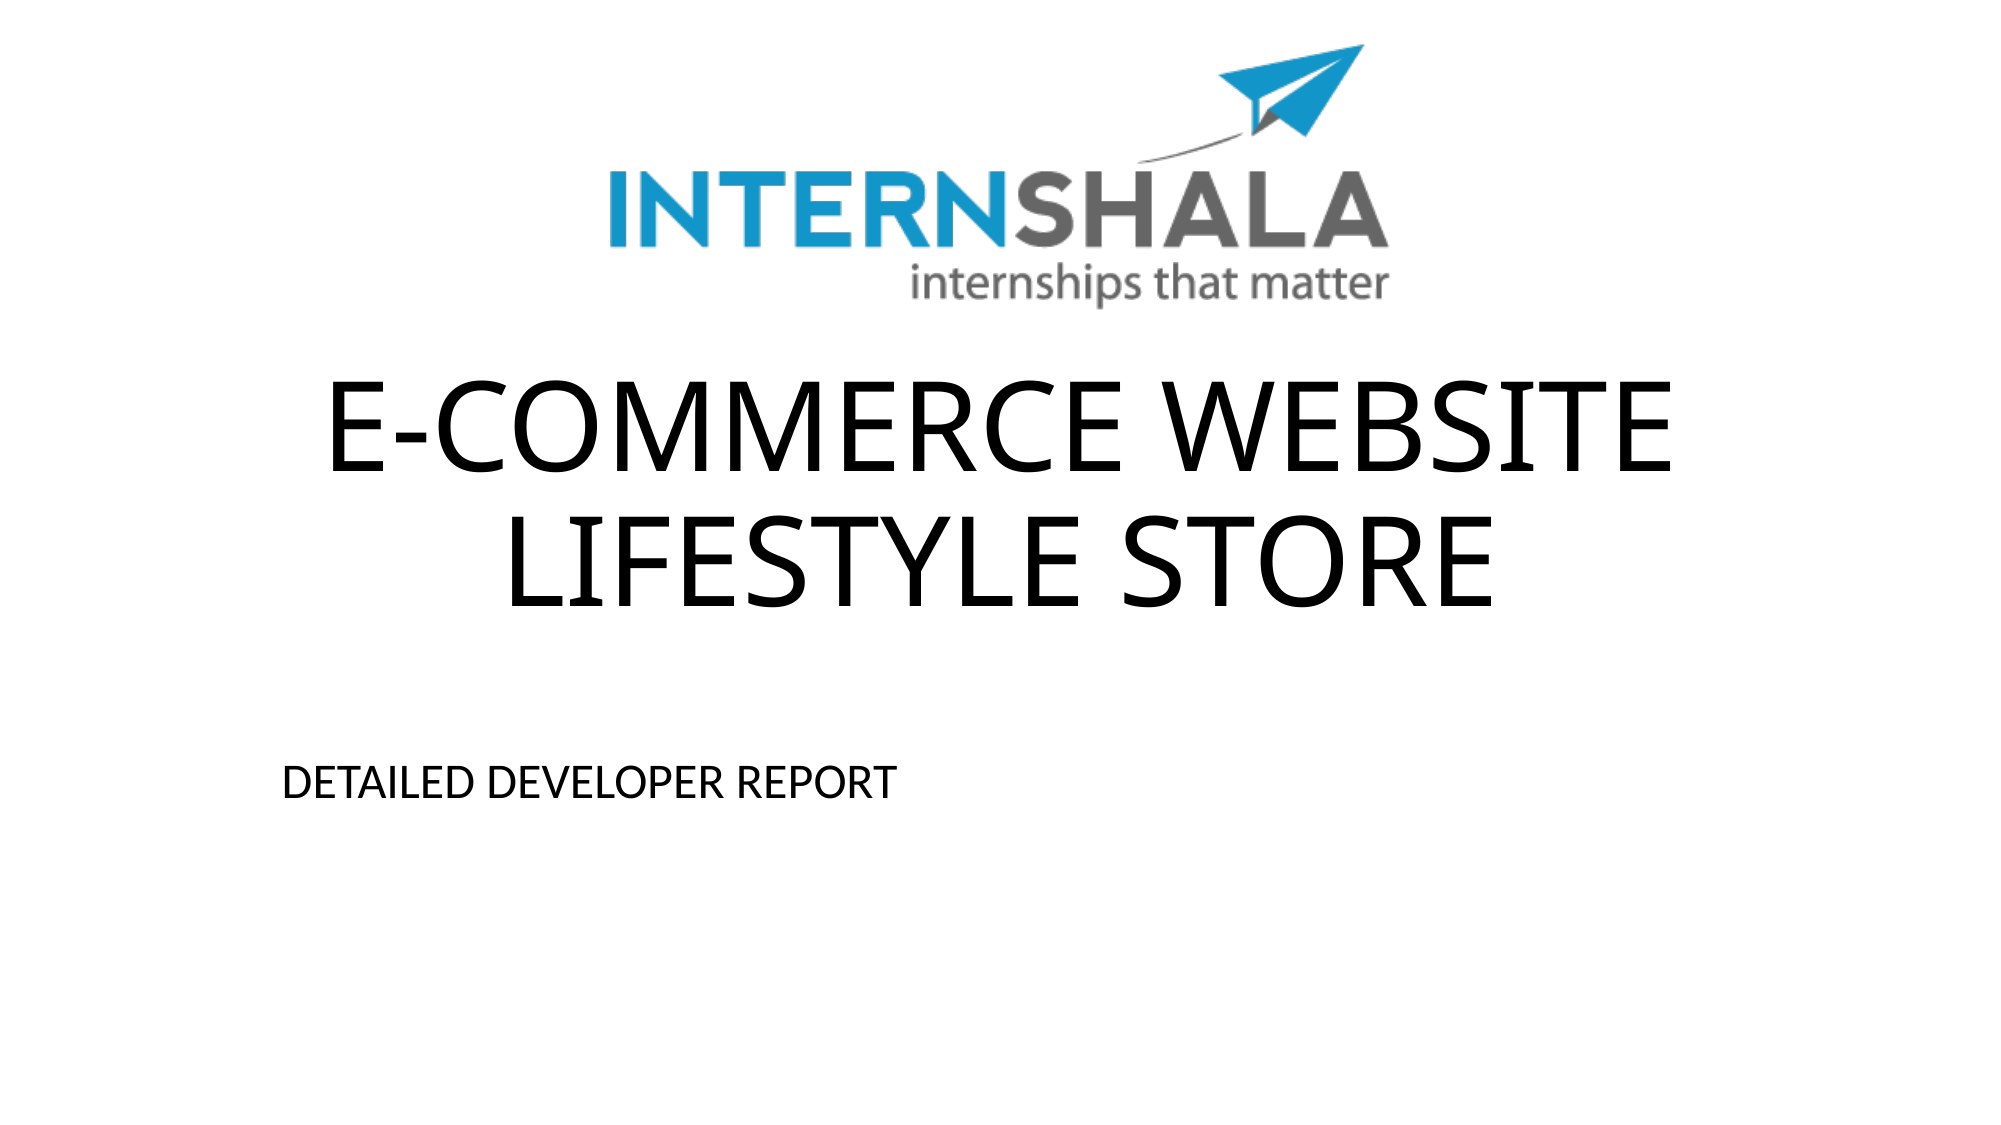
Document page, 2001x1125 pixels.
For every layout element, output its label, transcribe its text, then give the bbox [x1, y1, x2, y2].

subtitle DETAILED DEVELOPER REPORT [0, 747, 1227, 928]
picture [609, 42, 1391, 311]
title E-COMMERCE WEBSITE LIFESTYLE STORE [249, 249, 1750, 642]
